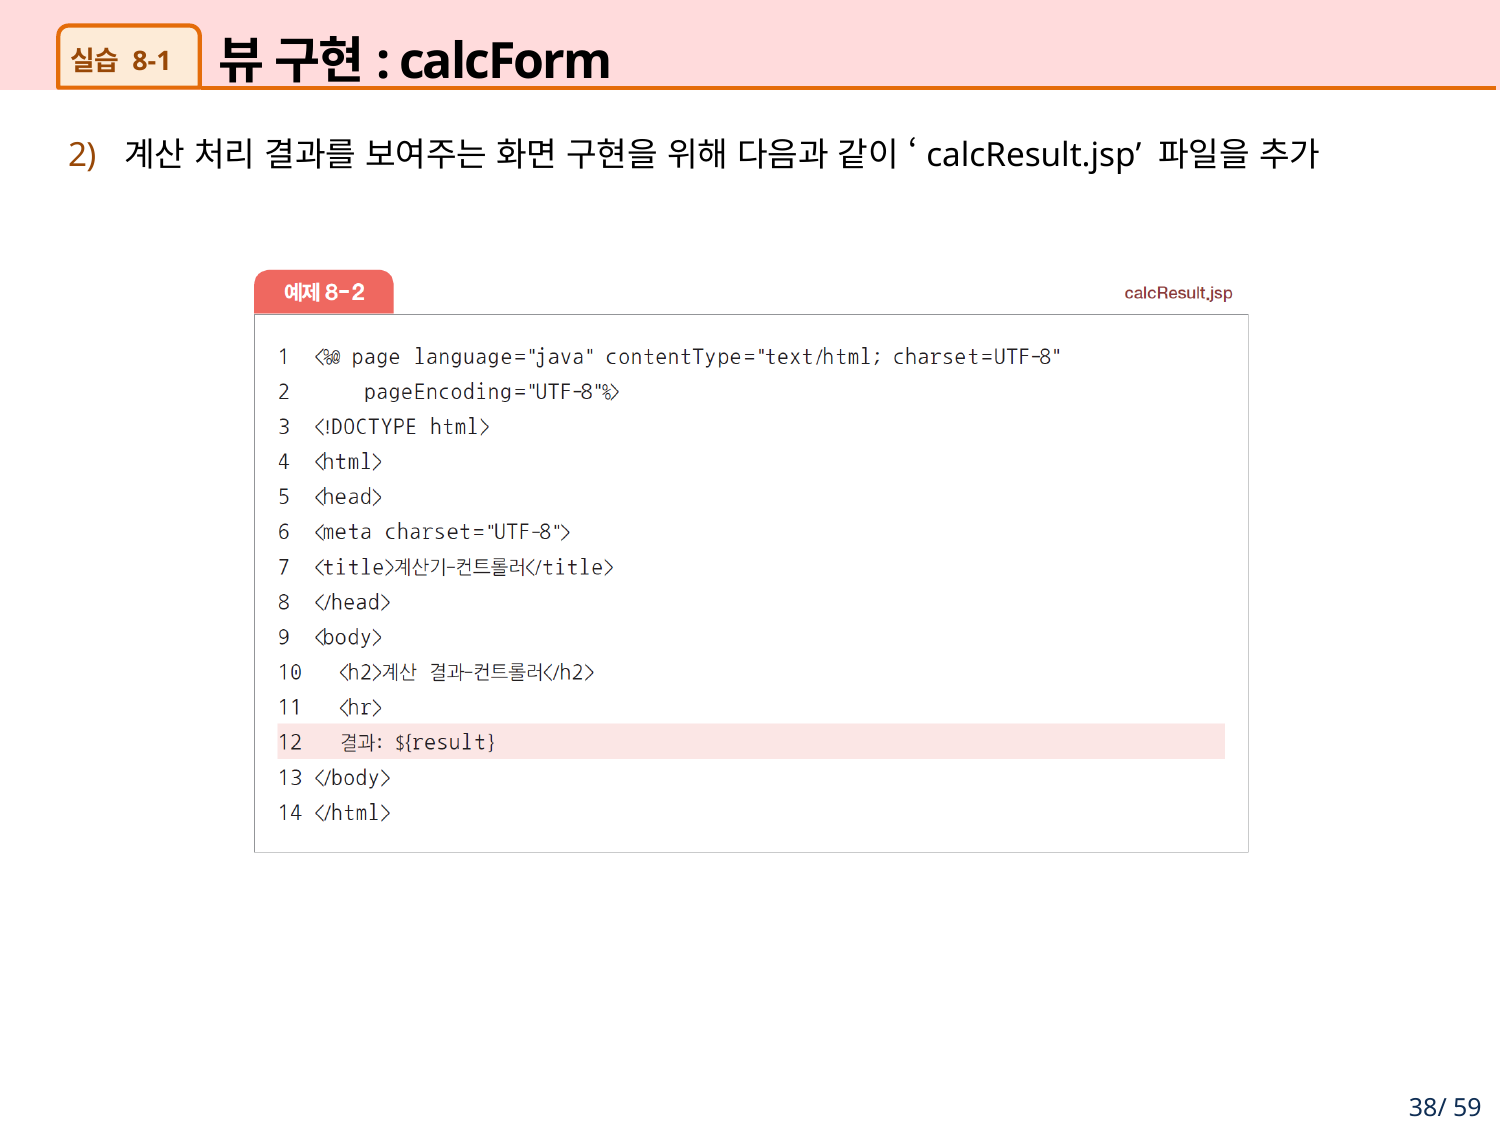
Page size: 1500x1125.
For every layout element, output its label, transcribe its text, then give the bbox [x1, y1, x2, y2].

picture [246, 264, 1254, 861]
title 뷰 구현: calcForm [203, 19, 1365, 97]
list 계산 처리 결과를 보여주는 화면 구현을 위해 다음과 같이 ‘calcResult.jsp’ 파일을 추가 [53, 125, 1425, 1005]
text_box 실습 8-1 [55, 35, 206, 83]
